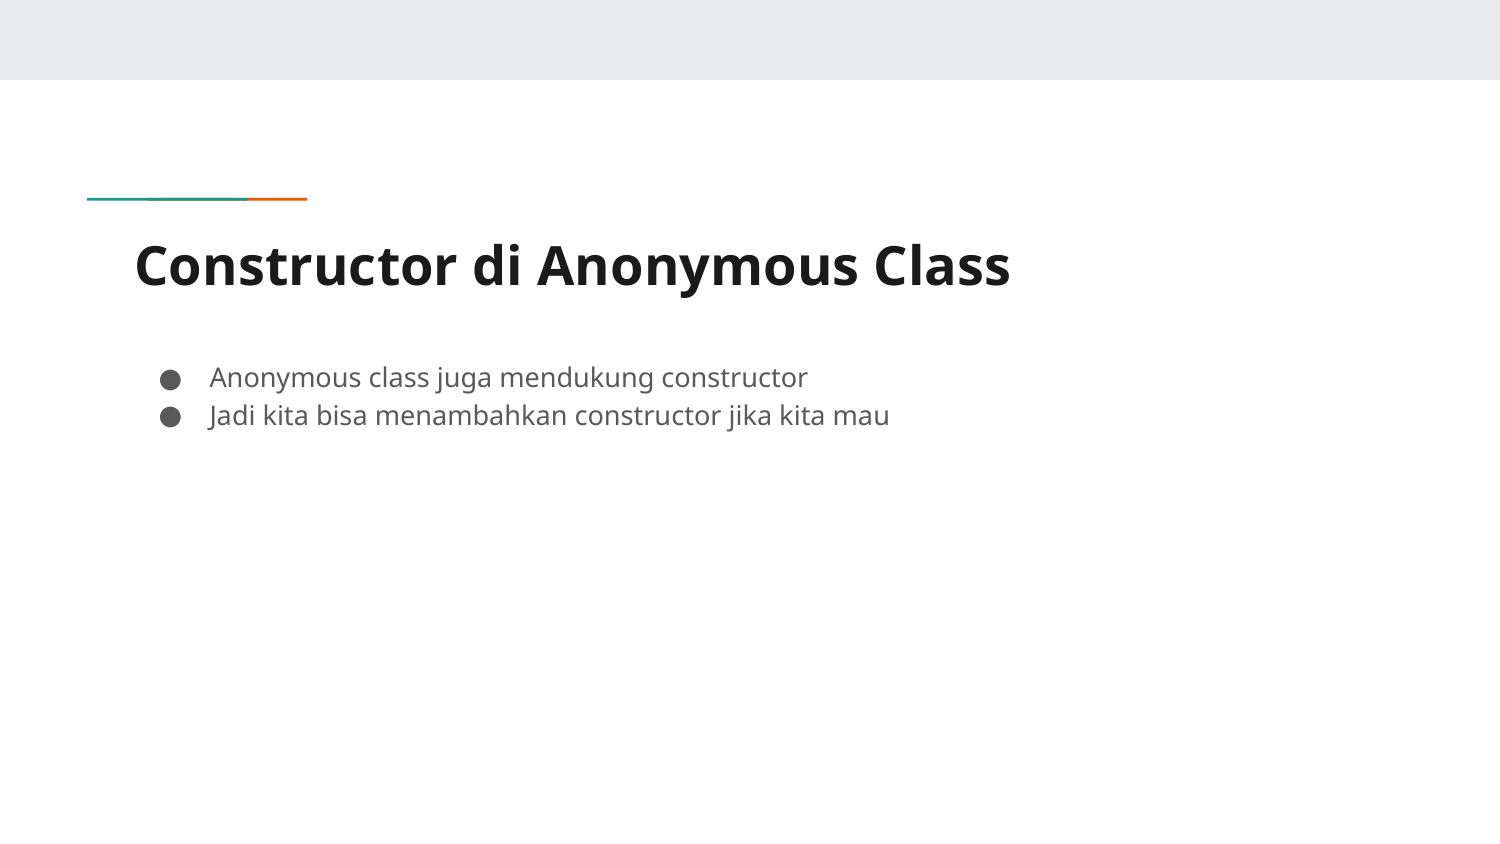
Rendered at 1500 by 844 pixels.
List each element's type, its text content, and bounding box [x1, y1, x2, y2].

title Constructor di Anonymous Class [119, 216, 1381, 305]
list Anonymous class juga mendukung constructor Jadi kita bisa menambahkan constructor jika kita mau [119, 341, 1381, 712]
